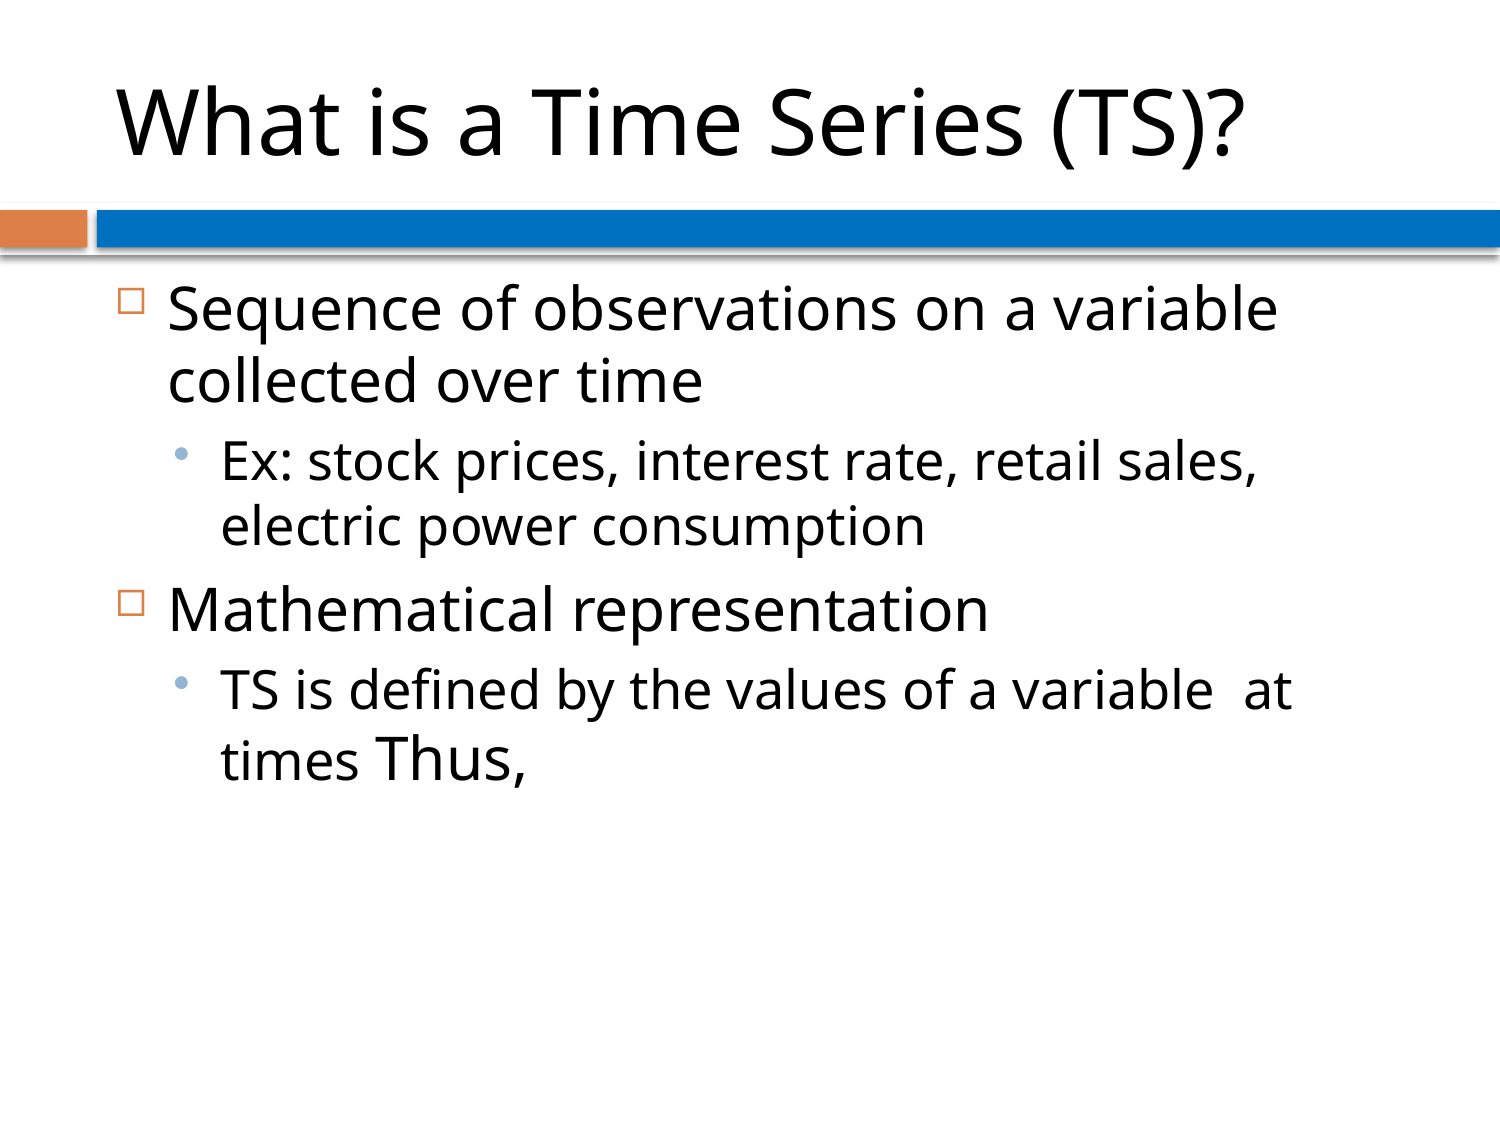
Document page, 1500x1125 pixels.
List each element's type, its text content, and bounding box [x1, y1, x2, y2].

title What is a Time Series (TS)? [100, 37, 1438, 200]
